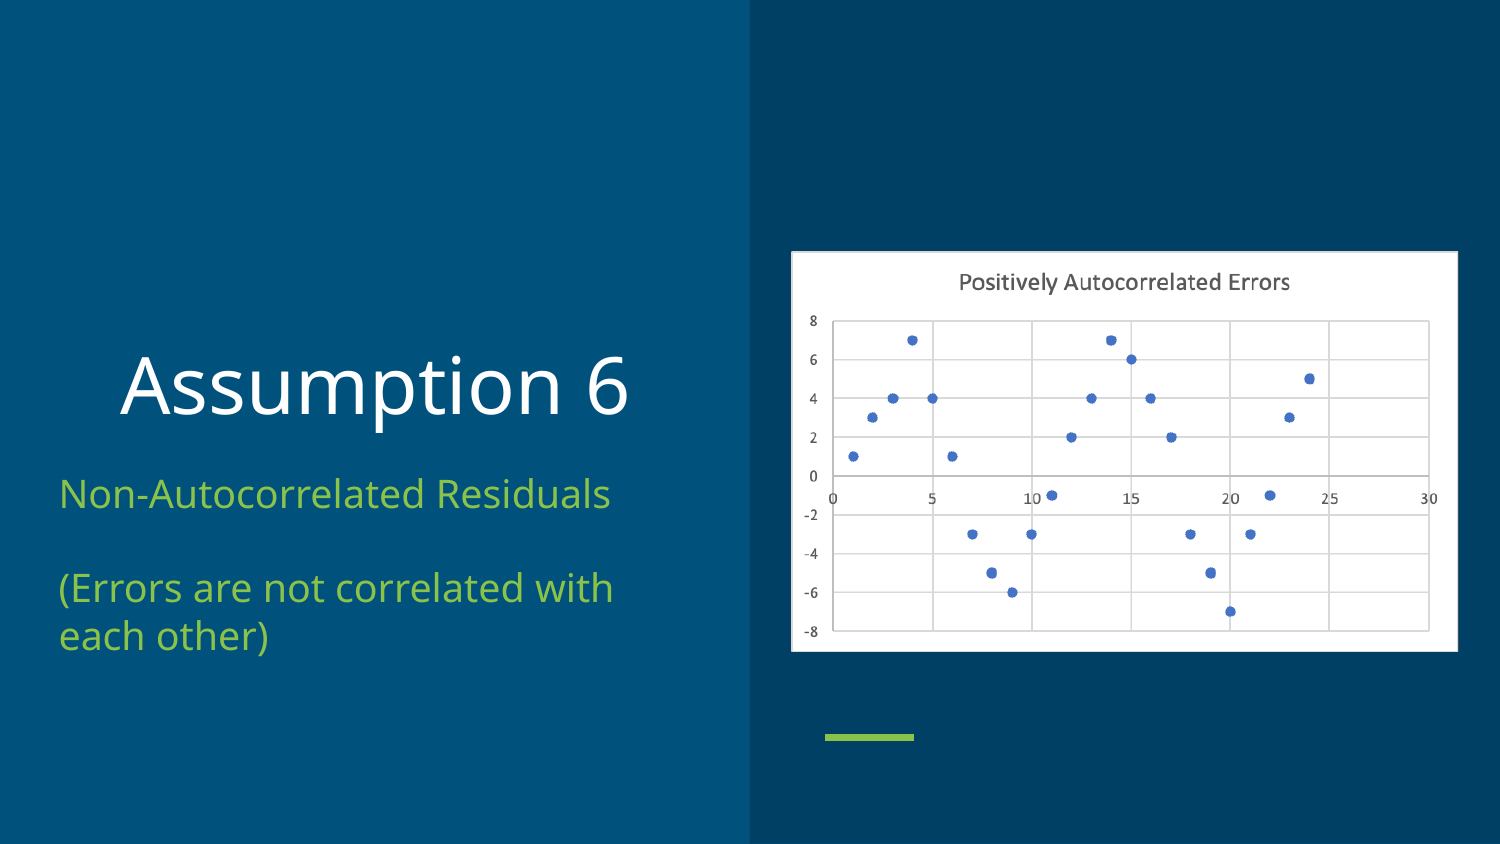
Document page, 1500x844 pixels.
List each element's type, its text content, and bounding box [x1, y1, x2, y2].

subtitle Non-Autocorrelated Residuals (Errors are not correlated with each other) [43, 454, 708, 675]
picture [790, 251, 1459, 653]
title Assumption 6 [43, 198, 708, 446]
